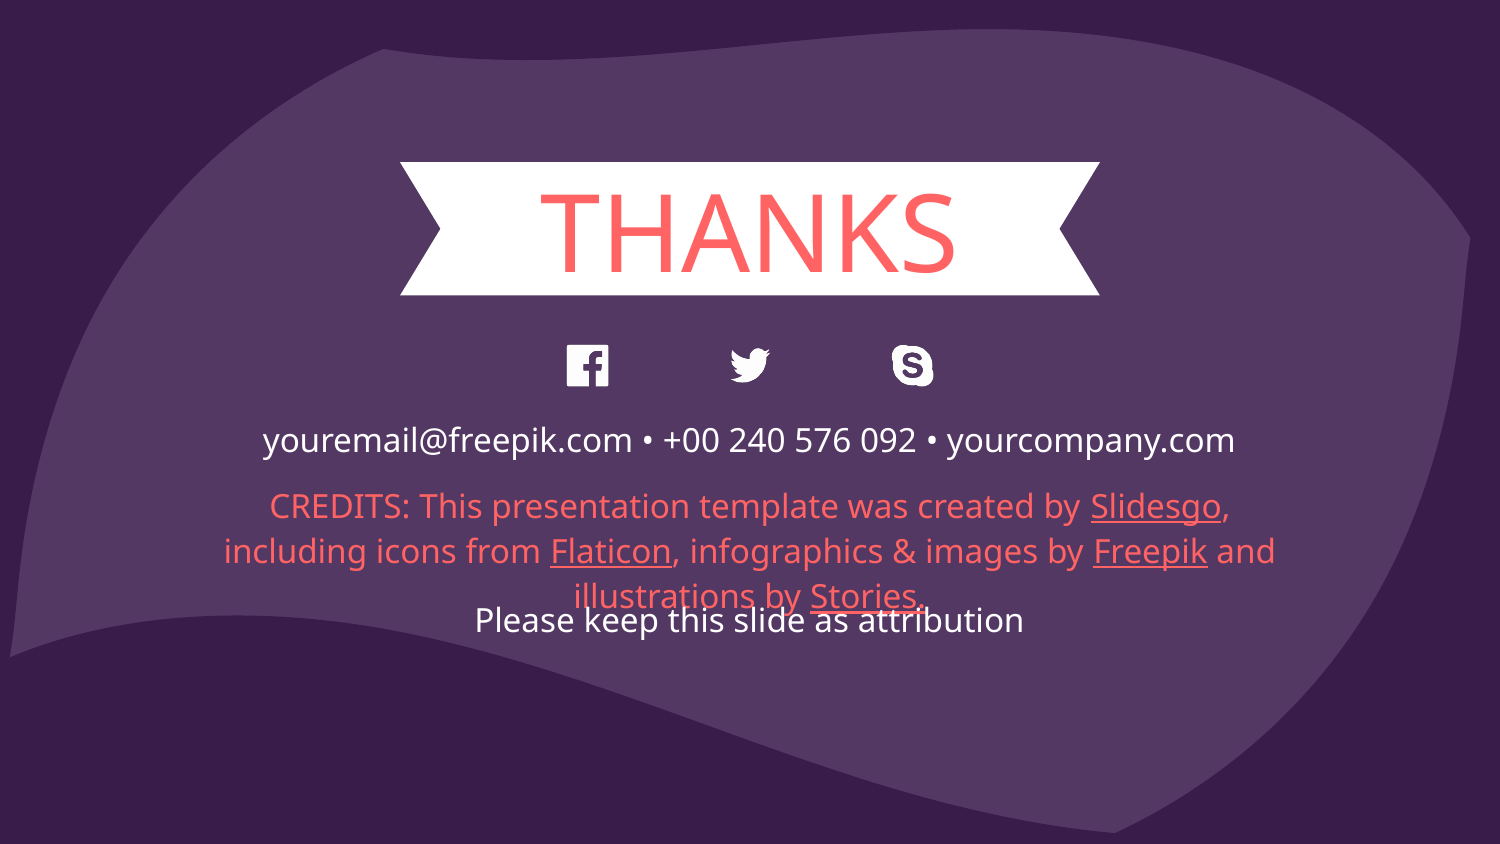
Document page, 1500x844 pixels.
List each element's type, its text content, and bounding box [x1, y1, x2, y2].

picture [727, 343, 773, 388]
subtitle Please keep this slide as attribution [199, 584, 1301, 660]
picture [565, 343, 610, 388]
picture [890, 343, 935, 388]
title THANKS [268, 151, 1232, 306]
subtitle youremail@freepik.com • +00 240 576 092 • yourcompany.com [199, 403, 1301, 479]
